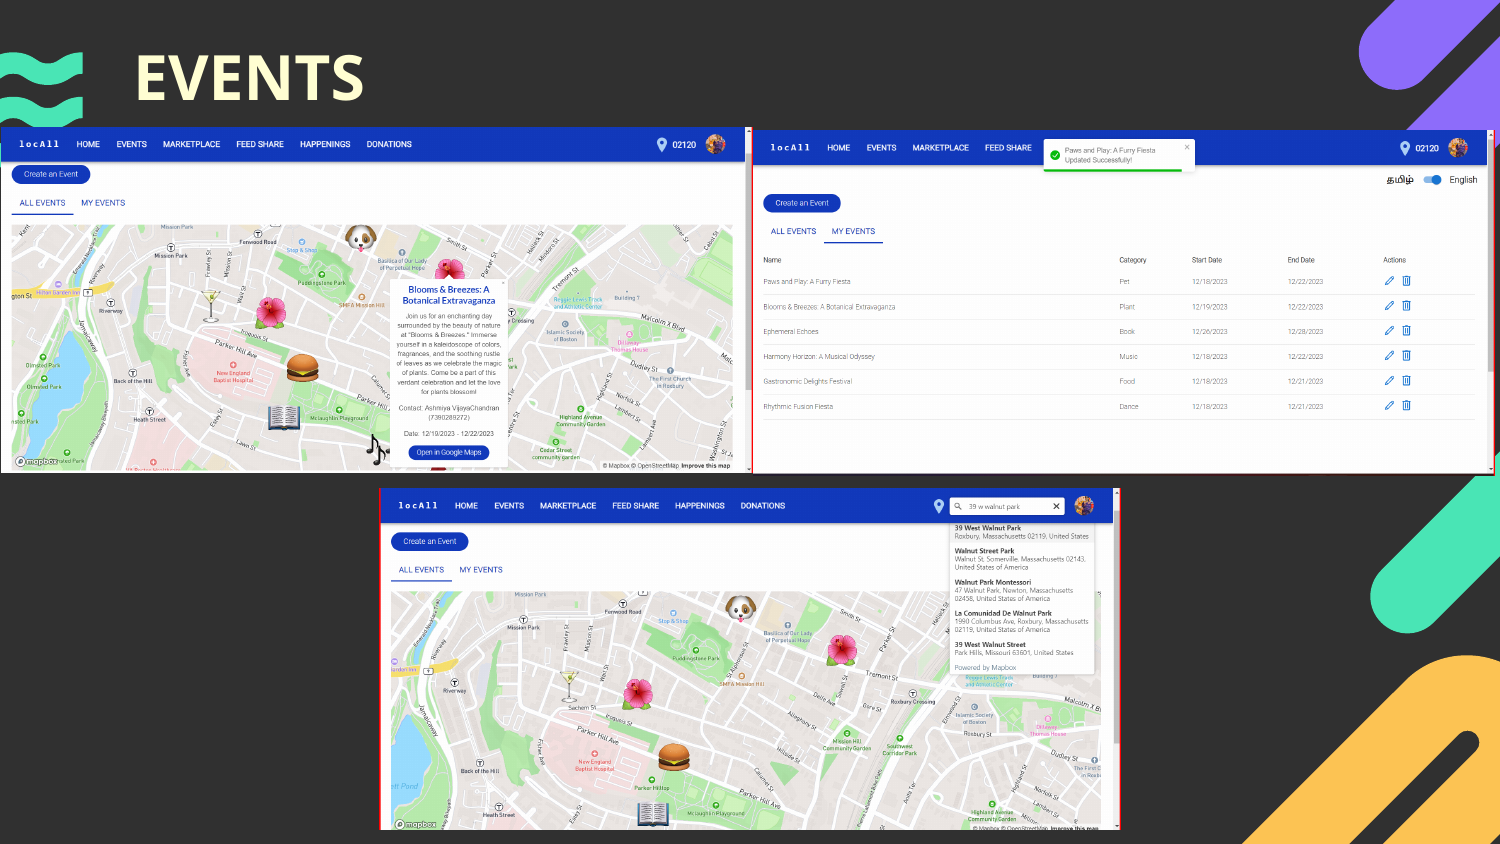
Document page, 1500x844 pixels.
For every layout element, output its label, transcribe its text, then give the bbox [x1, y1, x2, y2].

title EVENTS [118, 23, 1382, 129]
picture [379, 488, 1121, 830]
picture [1, 126, 1496, 477]
